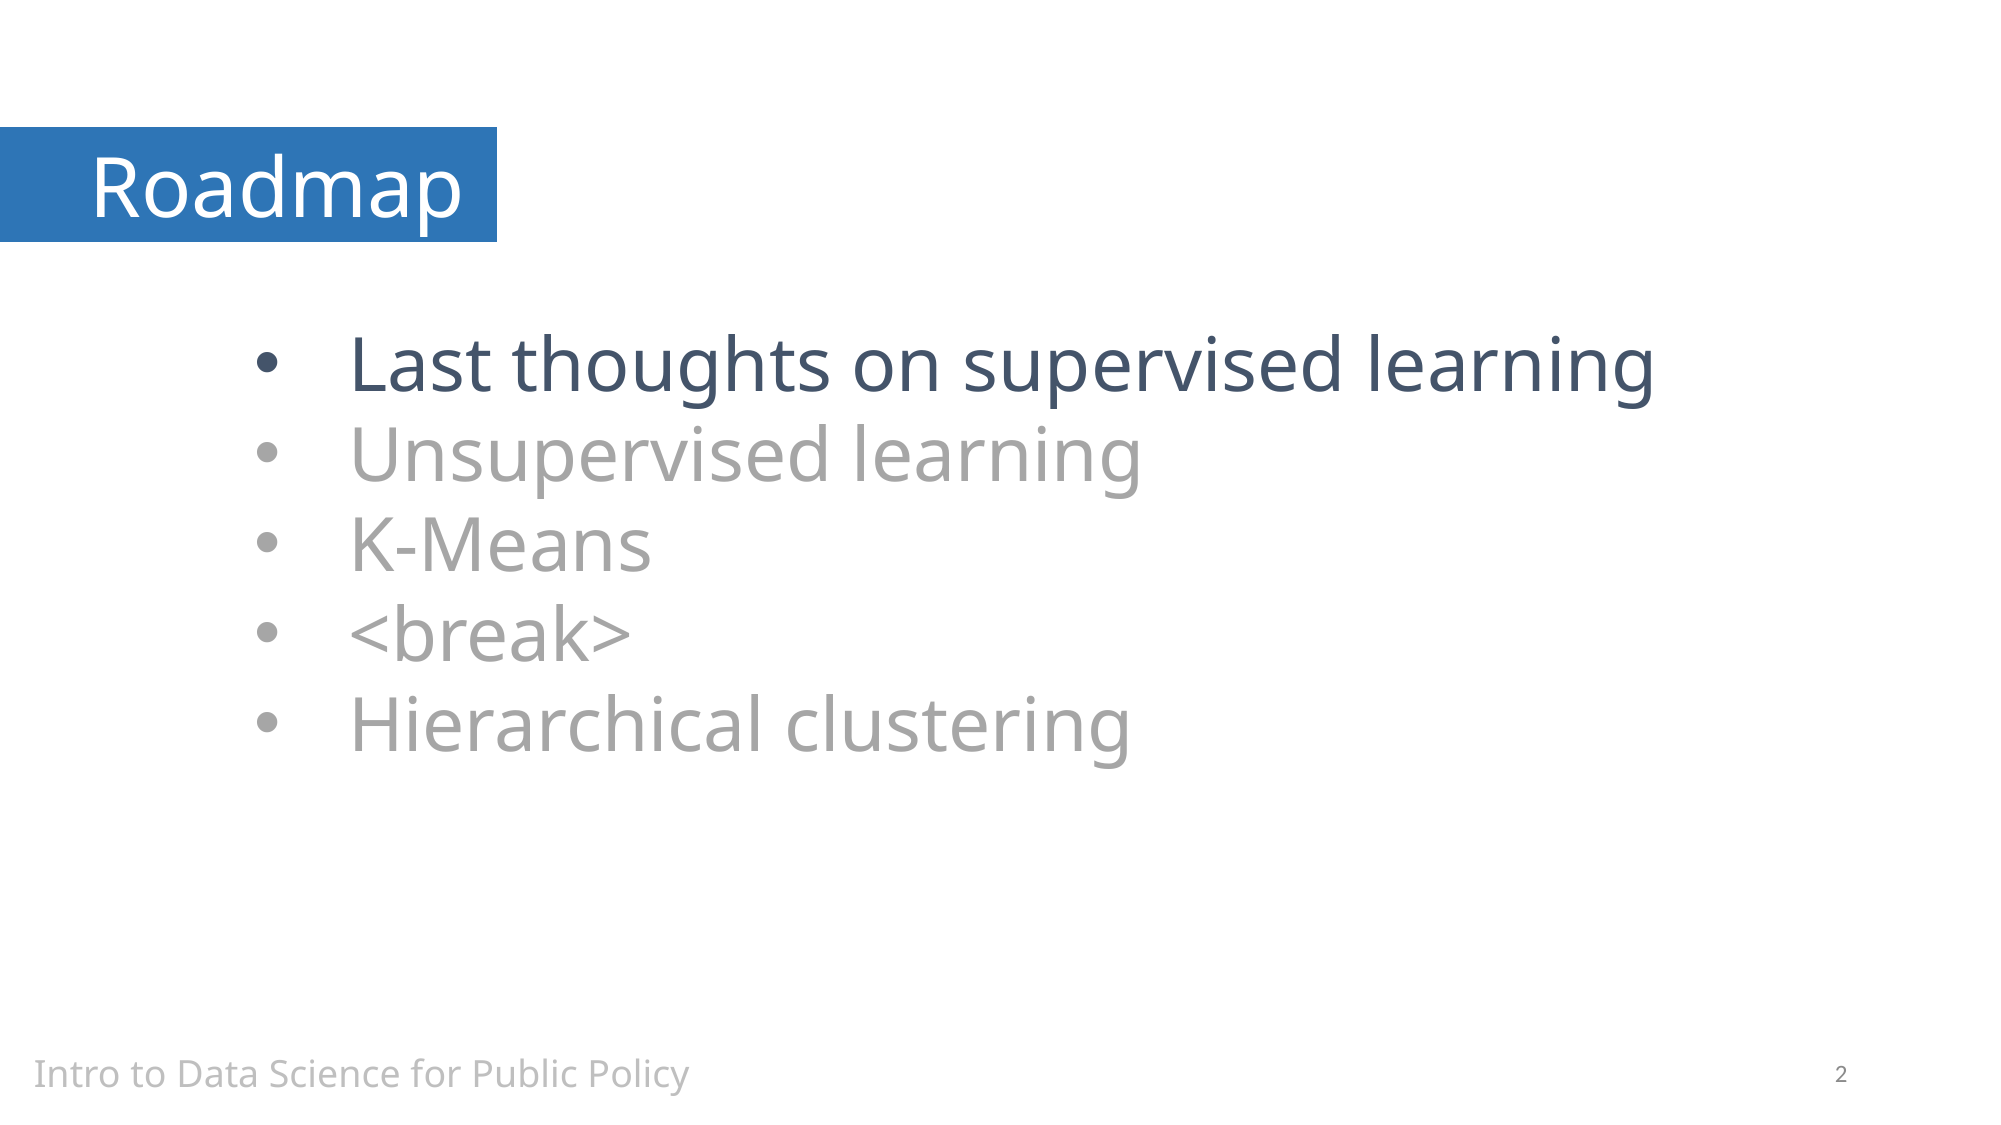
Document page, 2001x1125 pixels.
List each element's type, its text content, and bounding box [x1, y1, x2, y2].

slide_number 2 [1412, 1042, 1863, 1103]
text_box Intro to Data Science for Public Policy [19, 1042, 706, 1103]
text_box Last thoughts on supervised learning Unsupervised learning K-Means <break> Hierarchical clustering [239, 309, 1754, 865]
text_box Roadmap [0, 127, 497, 242]
